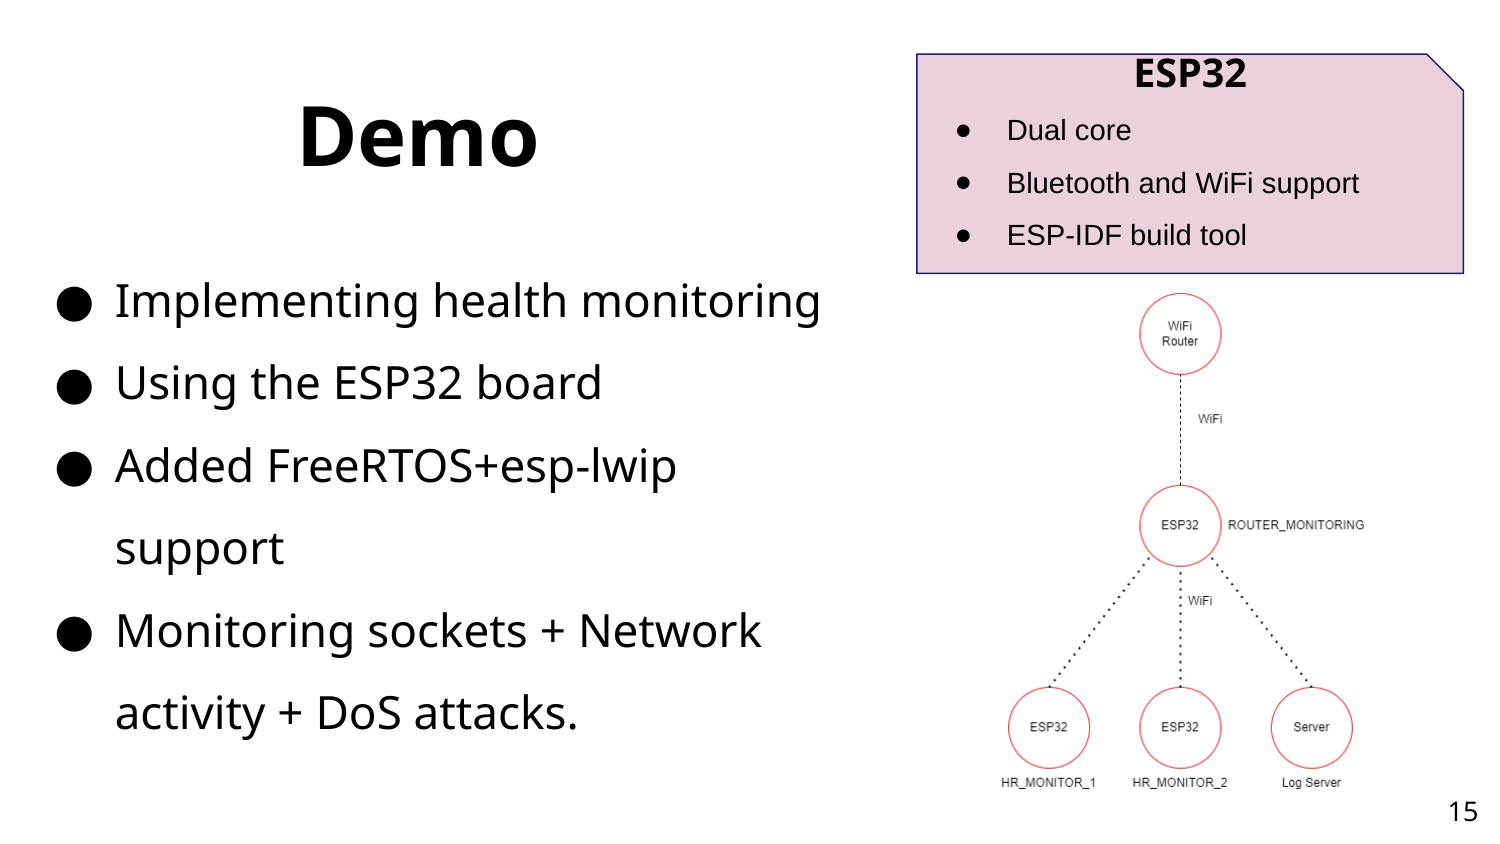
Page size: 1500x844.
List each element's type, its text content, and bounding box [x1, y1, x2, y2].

text_box ESP32 [992, 32, 1388, 111]
slide_number ‹#› [1403, 779, 1494, 844]
title Demo [61, 81, 797, 198]
subtitle Implementing health monitoring Using the ESP32 board Added FreeRTOS+esp-lwip support Monitoring sockets + Network activity + DoS attacks. [24, 229, 864, 615]
picture [982, 292, 1379, 800]
text_box Dual core Bluetooth and WiFi support ESP-IDF build tool [916, 54, 1464, 274]
